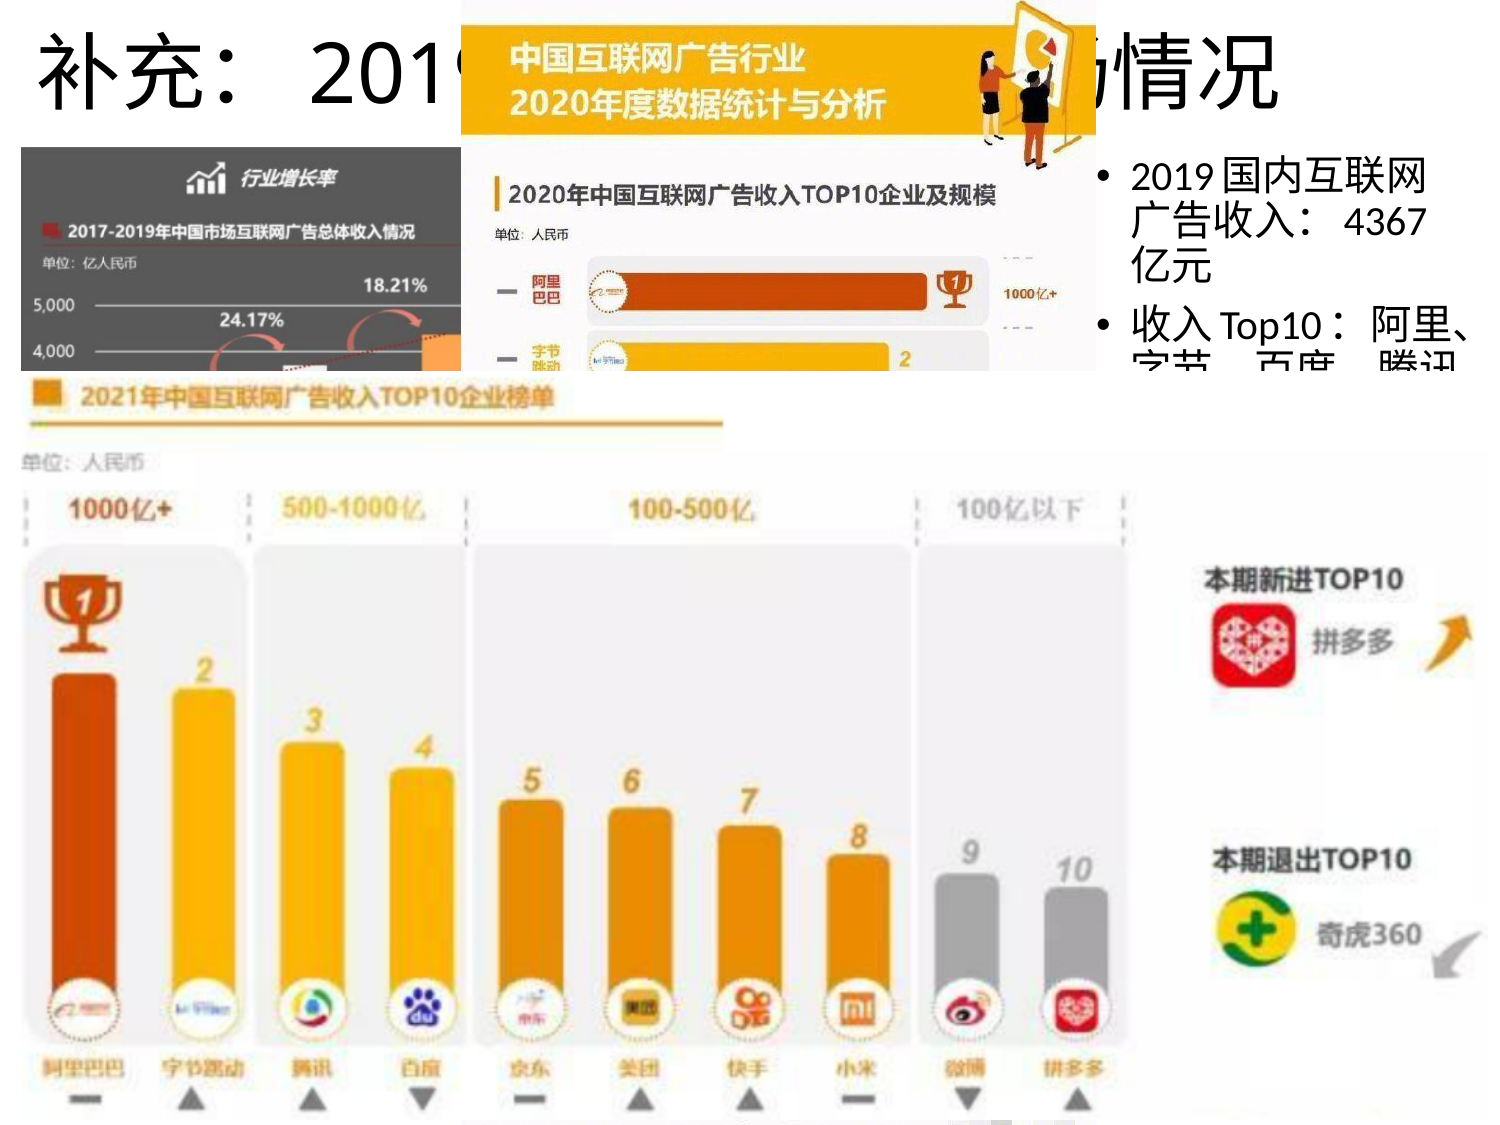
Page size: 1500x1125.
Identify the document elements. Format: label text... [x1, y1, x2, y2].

title 补充：2019年国内广告市场情况 [1096, 22, 1316, 131]
list 2019国内互联网广告收入：4367亿元 收入Top10：阿里、字节、百度、腾讯、京东、美团、新浪、小米、奇虎、58 搜索平台广告从23%跌至14.9%，视频平台广告同比增长43% 字节与美团联手将BAT份额从69%下压到63% 2019字节总收入1400亿元，广告收入1200亿元，2020目标广告营收1000亿元 [1096, 147, 1479, 371]
title 补充：2019年国内广告市场情况 [21, 22, 461, 131]
picture [21, 0, 1488, 1125]
